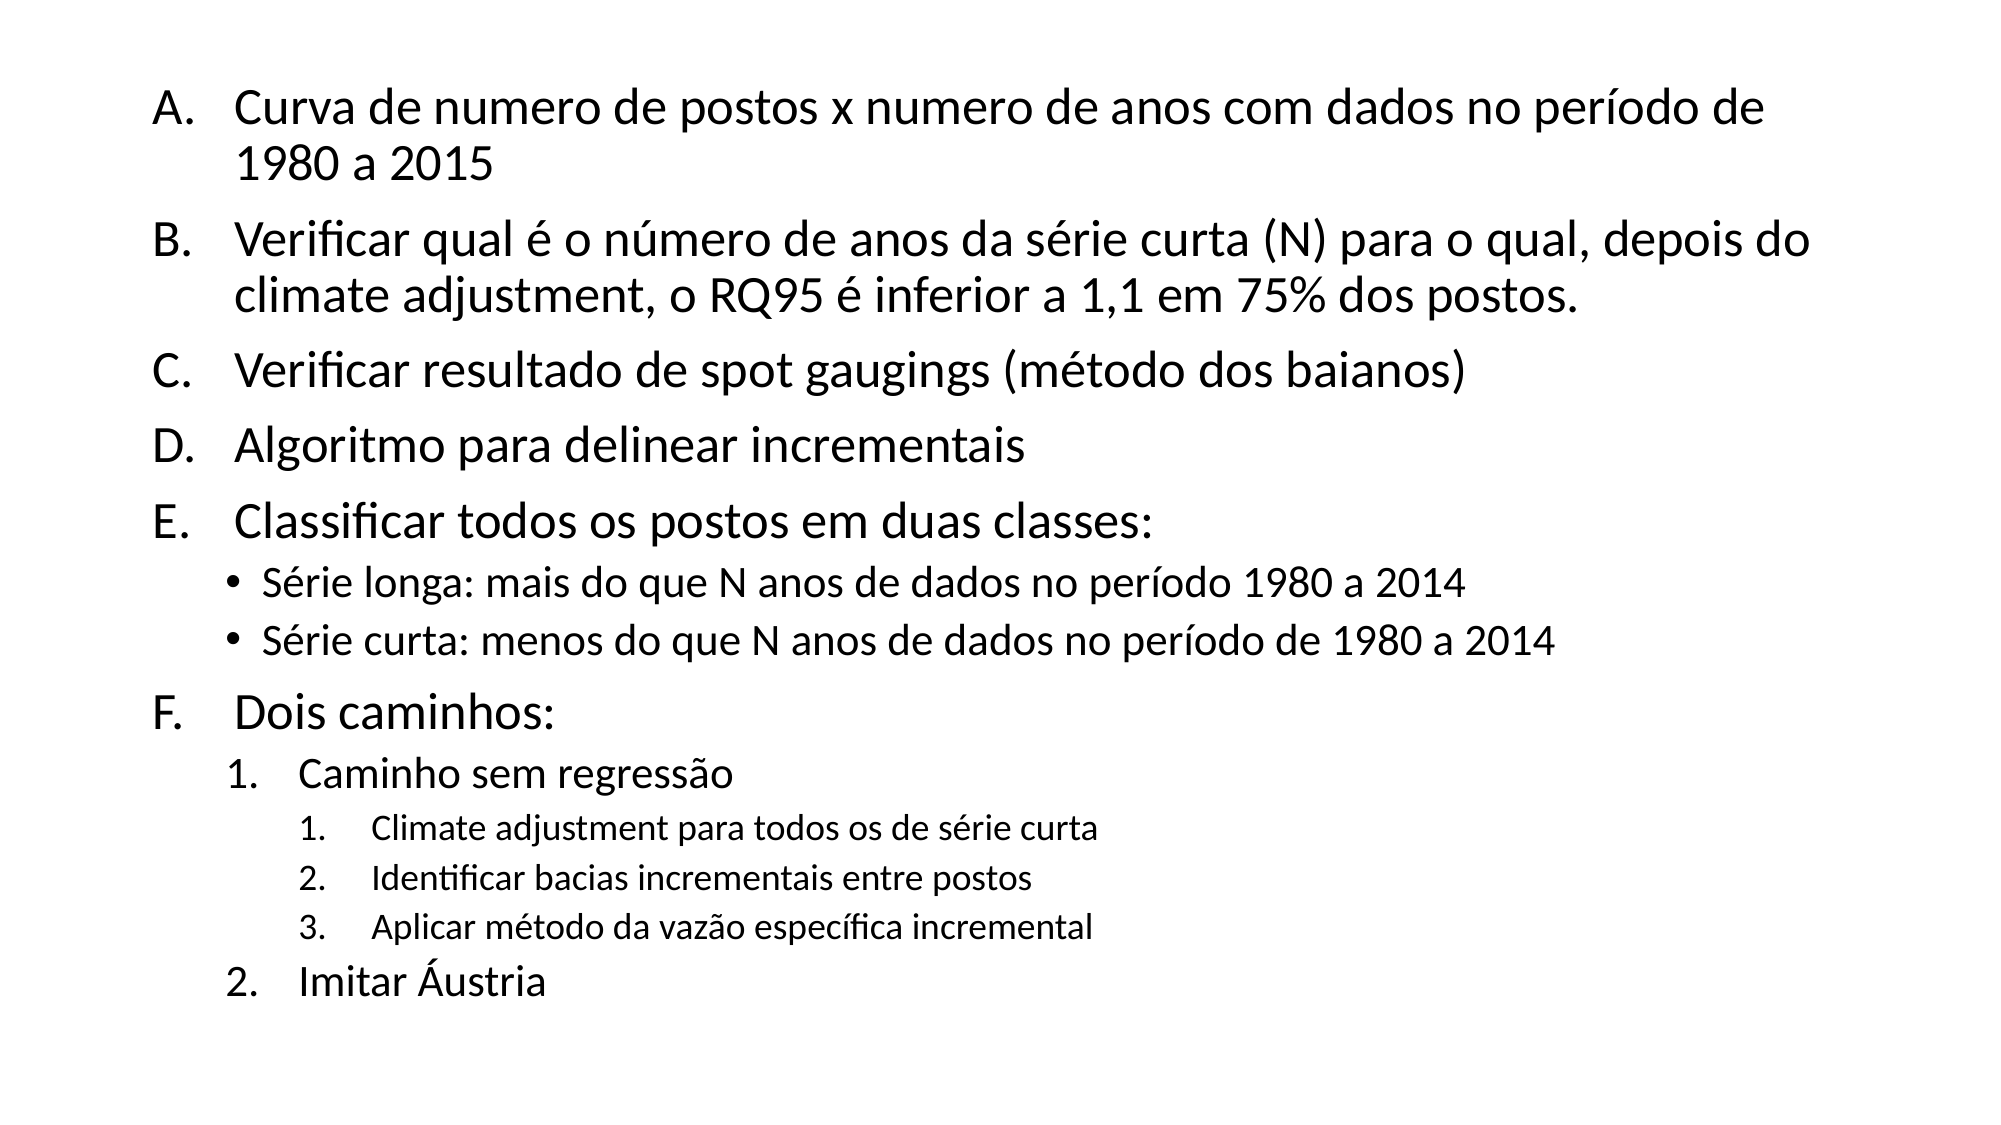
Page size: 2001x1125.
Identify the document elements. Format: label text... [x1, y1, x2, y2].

list Curva de numero de postos x numero de anos com dados no período de 1980 a 2015 Verificar qual é o número de anos da série curta (N) para o qual, depois do climate adjustment, o RQ95 é inferior a 1,1 em 75% dos postos. Verificar resultado de spot gaugings (método dos baianos) Algoritmo para delinear incrementais Classificar todos os postos em duas classes: Série longa: mais do que N anos de dados no período 1980 a 2014 Série curta: menos do que N anos de dados no período de 1980 a 2014 Dois caminhos: Caminho sem regressão Climate adjustment para todos os de série curta Identificar bacias incrementais entre postos Aplicar método da vazão específica incremental Imitar Áustria [137, 71, 1863, 1014]
